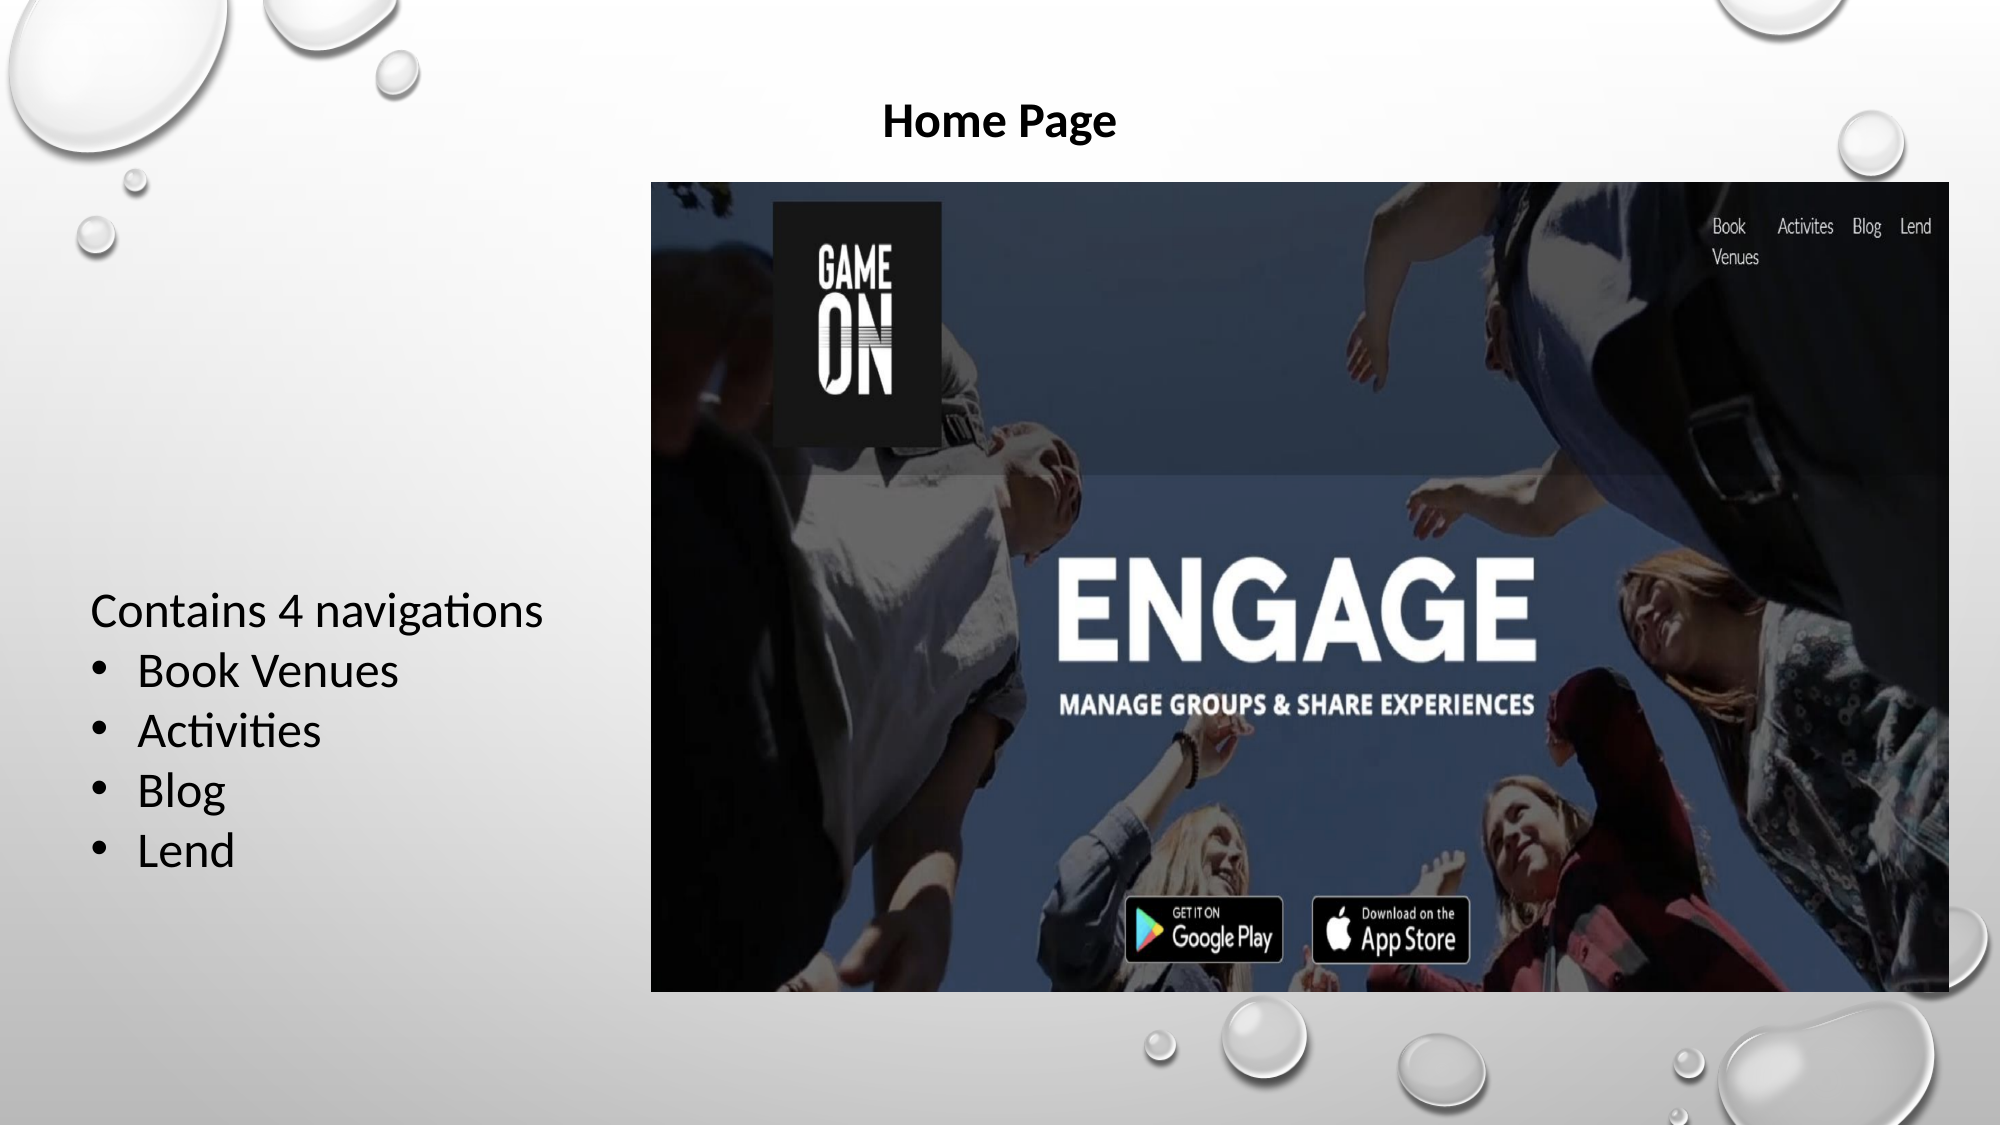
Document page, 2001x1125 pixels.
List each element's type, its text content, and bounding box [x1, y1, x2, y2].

text_box Home Page [182, 80, 1818, 216]
picture [0, 0, 2000, 1125]
text_box Contains 4 navigations Book Venues Activities Blog Lend [75, 149, 583, 945]
